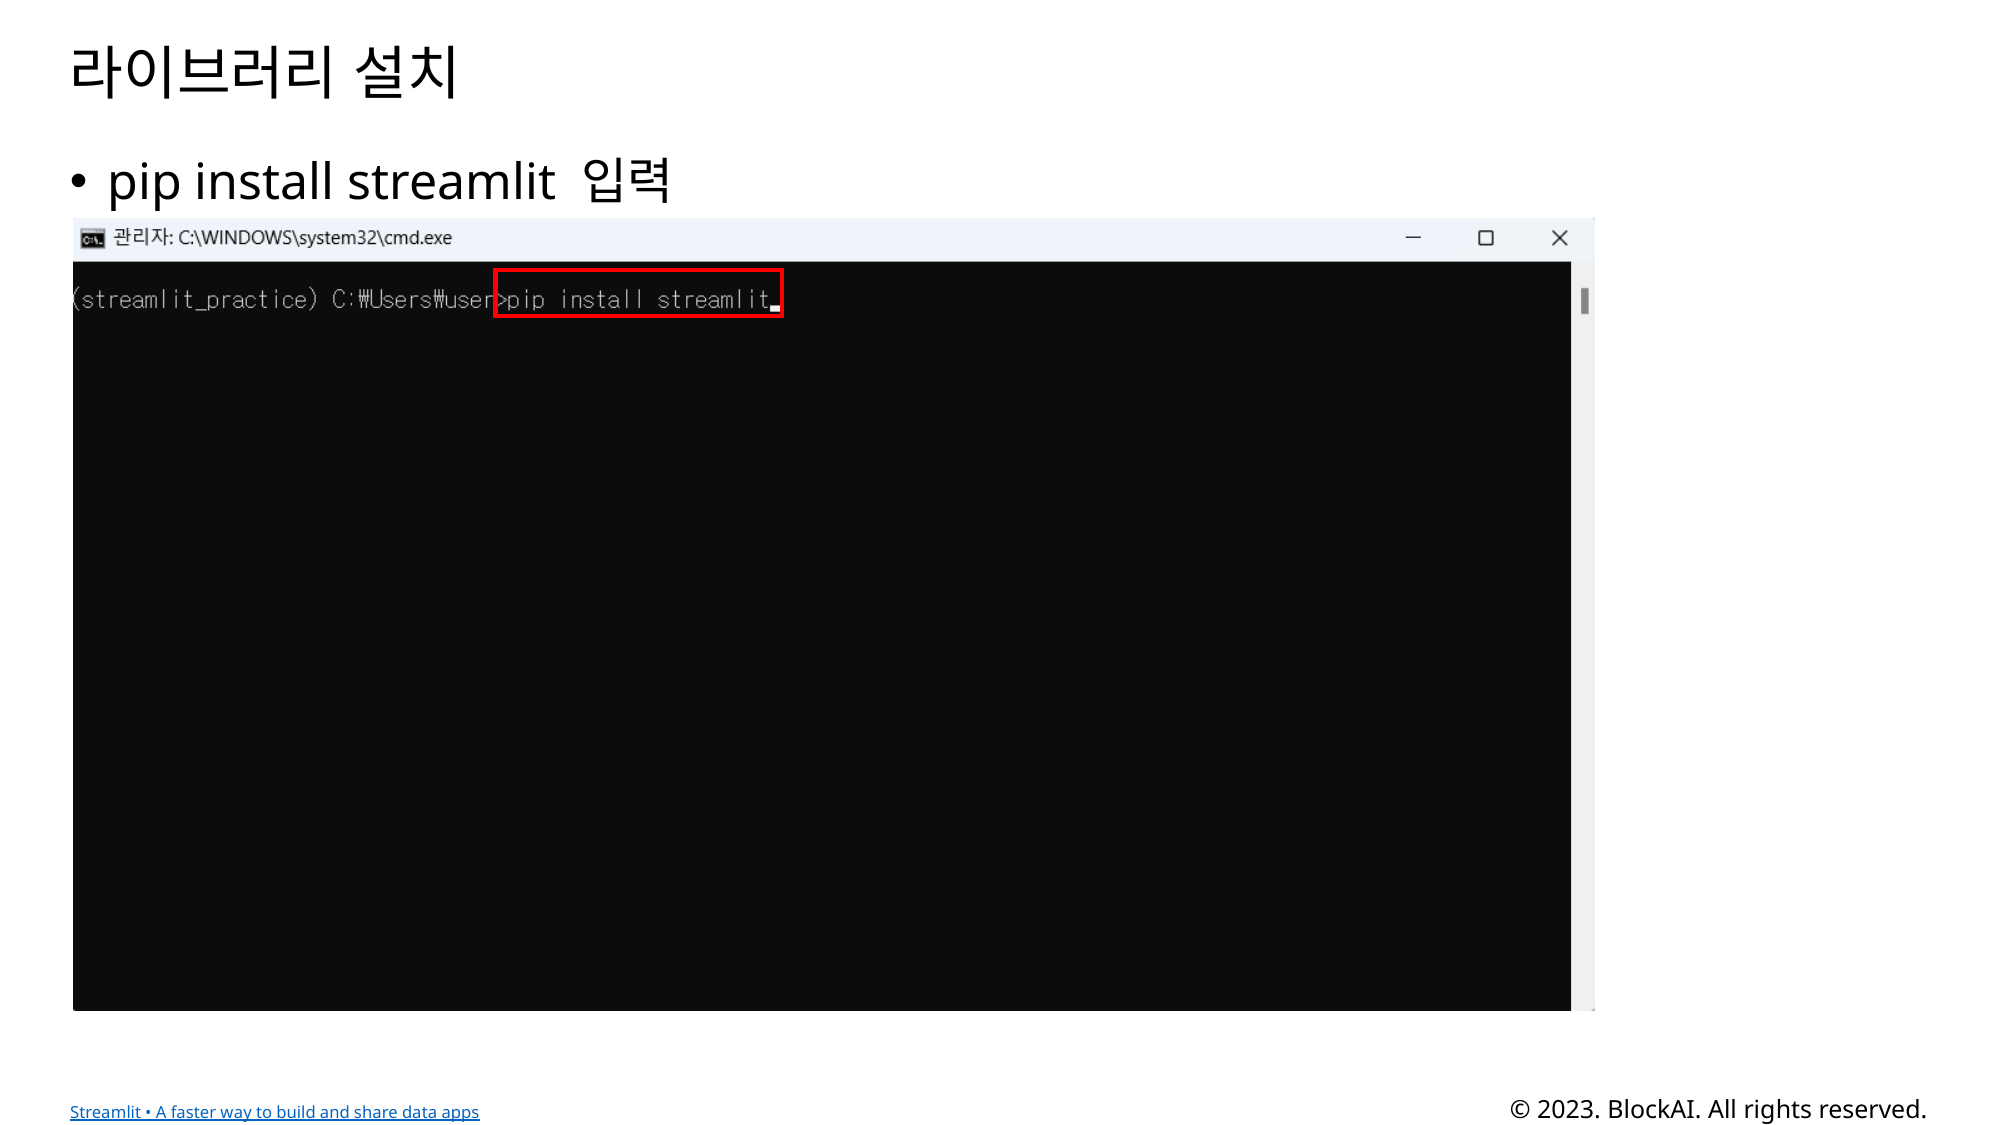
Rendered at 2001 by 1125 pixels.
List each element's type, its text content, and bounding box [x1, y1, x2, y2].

title 라이브러리 설치 [54, 31, 1945, 120]
text_box Streamlit • A faster way to build and share data apps [55, 1093, 496, 1125]
picture [73, 218, 1595, 1011]
list pip install streamlit 입력 [54, 148, 1945, 1035]
